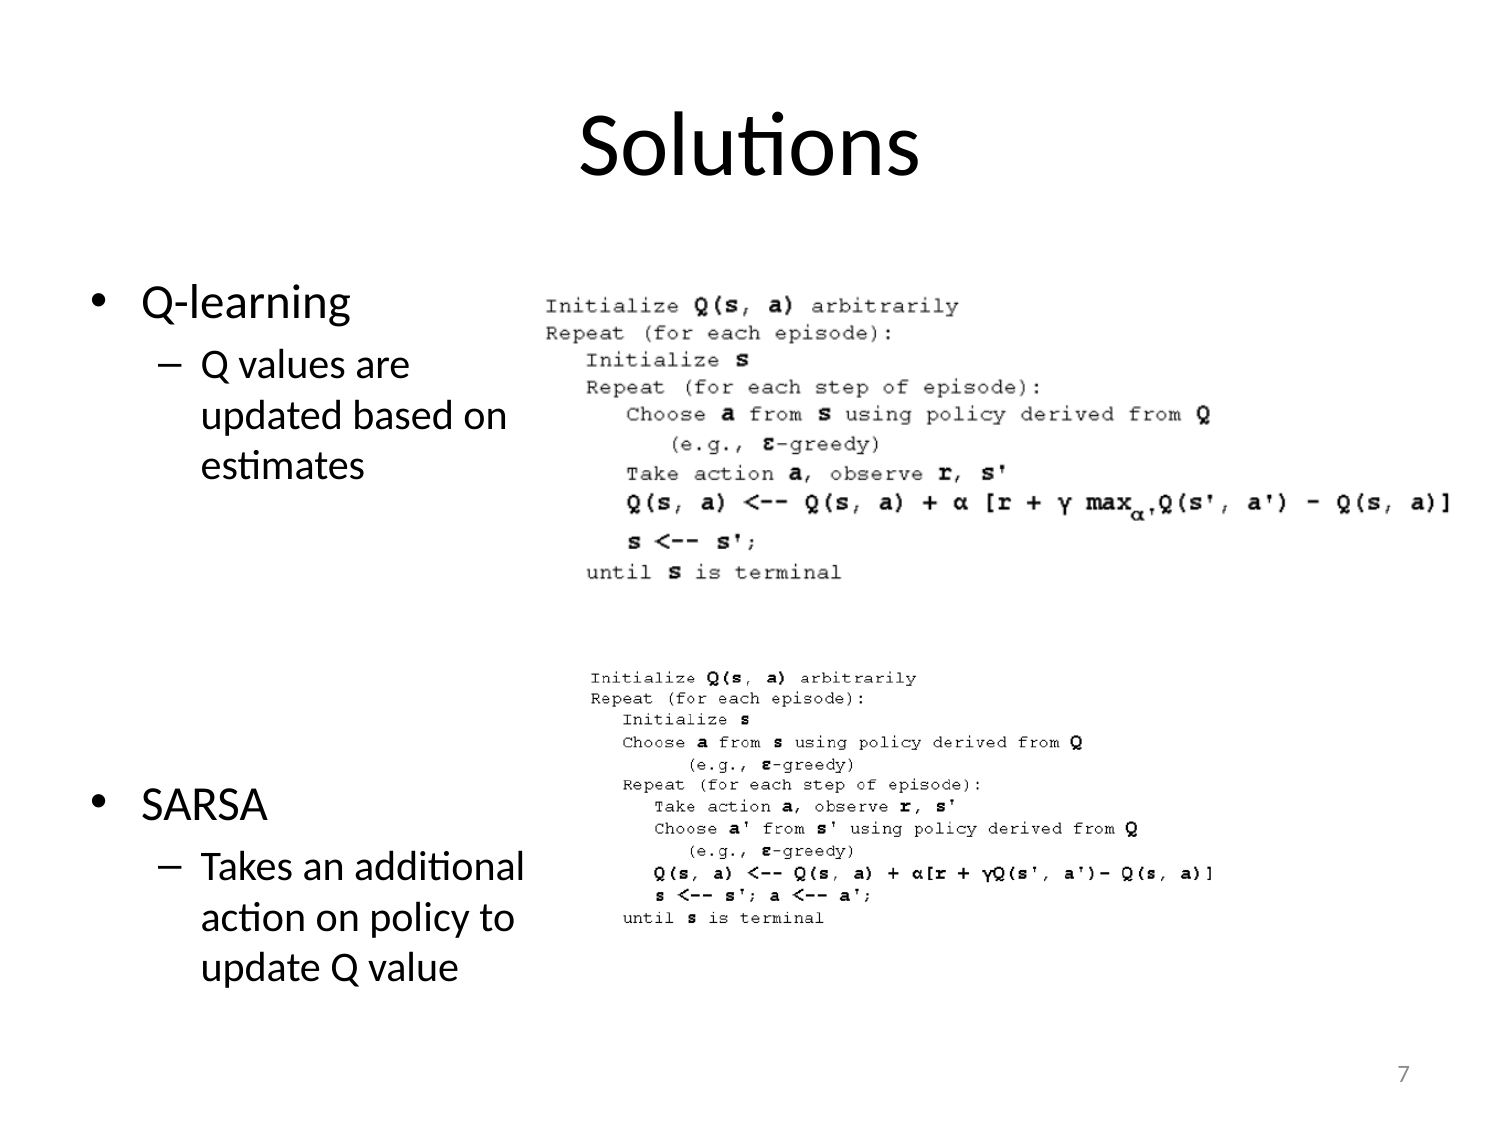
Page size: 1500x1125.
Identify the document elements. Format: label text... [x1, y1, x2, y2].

slide_number 7 [1074, 1042, 1425, 1103]
title Solutions [75, 45, 1425, 233]
picture [524, 287, 1469, 613]
list Q-learning Q values are updated based on estimates SARSA Takes an additional action on policy to update Q value [75, 262, 575, 1005]
picture [574, 649, 1238, 946]
